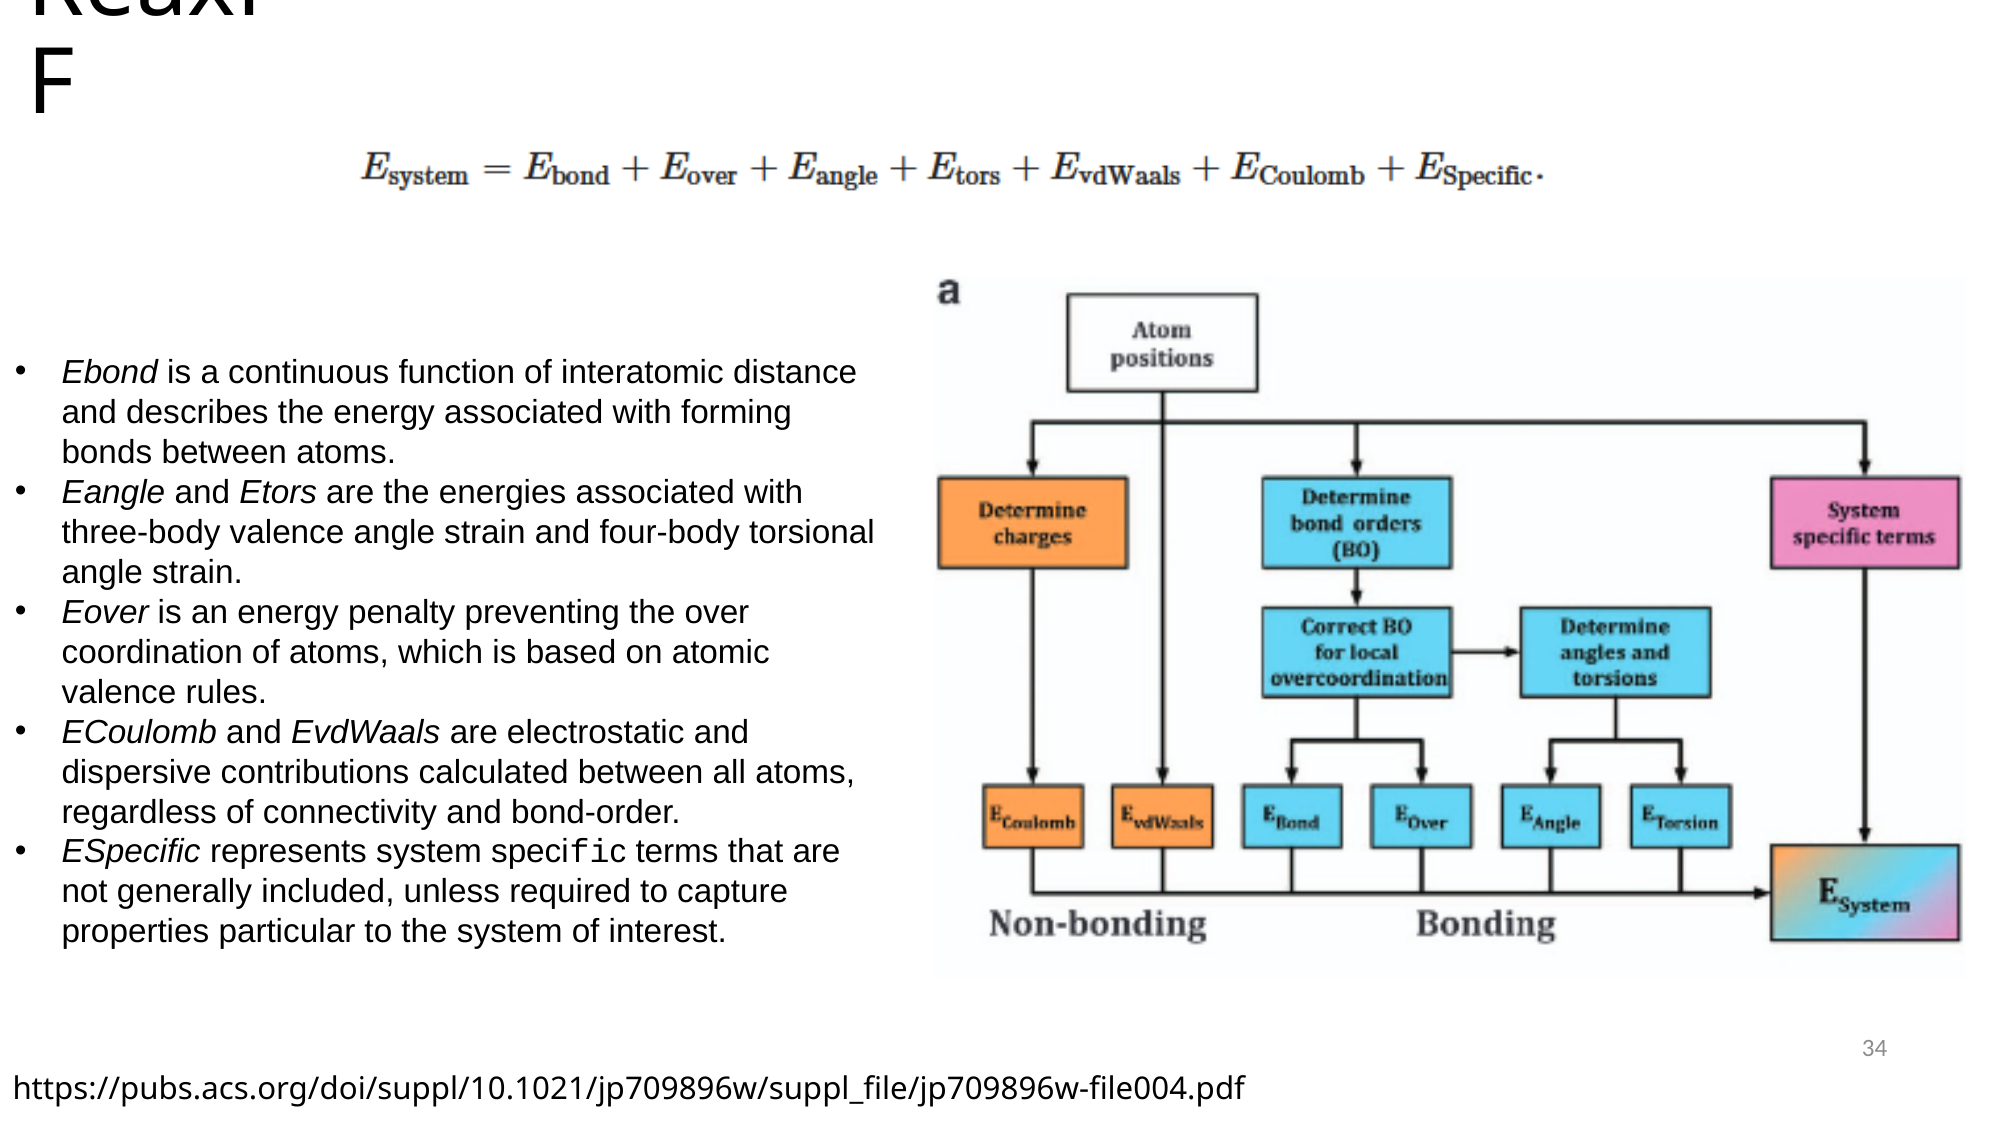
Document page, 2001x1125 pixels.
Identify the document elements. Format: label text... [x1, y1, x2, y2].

slide_number 34 [1433, 1025, 1900, 1100]
text_box Ebond is a continuous function of interatomic distance and describes the energy associated with forming bonds between atoms. Eangle and Etors are the energies associated with three-body valence angle strain and four-body torsional angle strain. Eover is an energy penalty preventing the over coordination of atoms, which is based on atomic valence rules. ECoulomb and EvdWaals are electrostatic and dispersive contributions calculated between all atoms, regardless of connectivity and bond-order. ESpecific represents system specific terms that are not generally included, unless required to capture properties particular to the system of interest. [0, 343, 895, 997]
text_box https://pubs.acs.org/doi/suppl/10.1021/jp709896w/suppl_file/jp709896w-file004.pdf [0, 1055, 1494, 1118]
picture [328, 86, 1555, 225]
title ReaxFF [14, 15, 329, 140]
picture [909, 262, 2000, 980]
